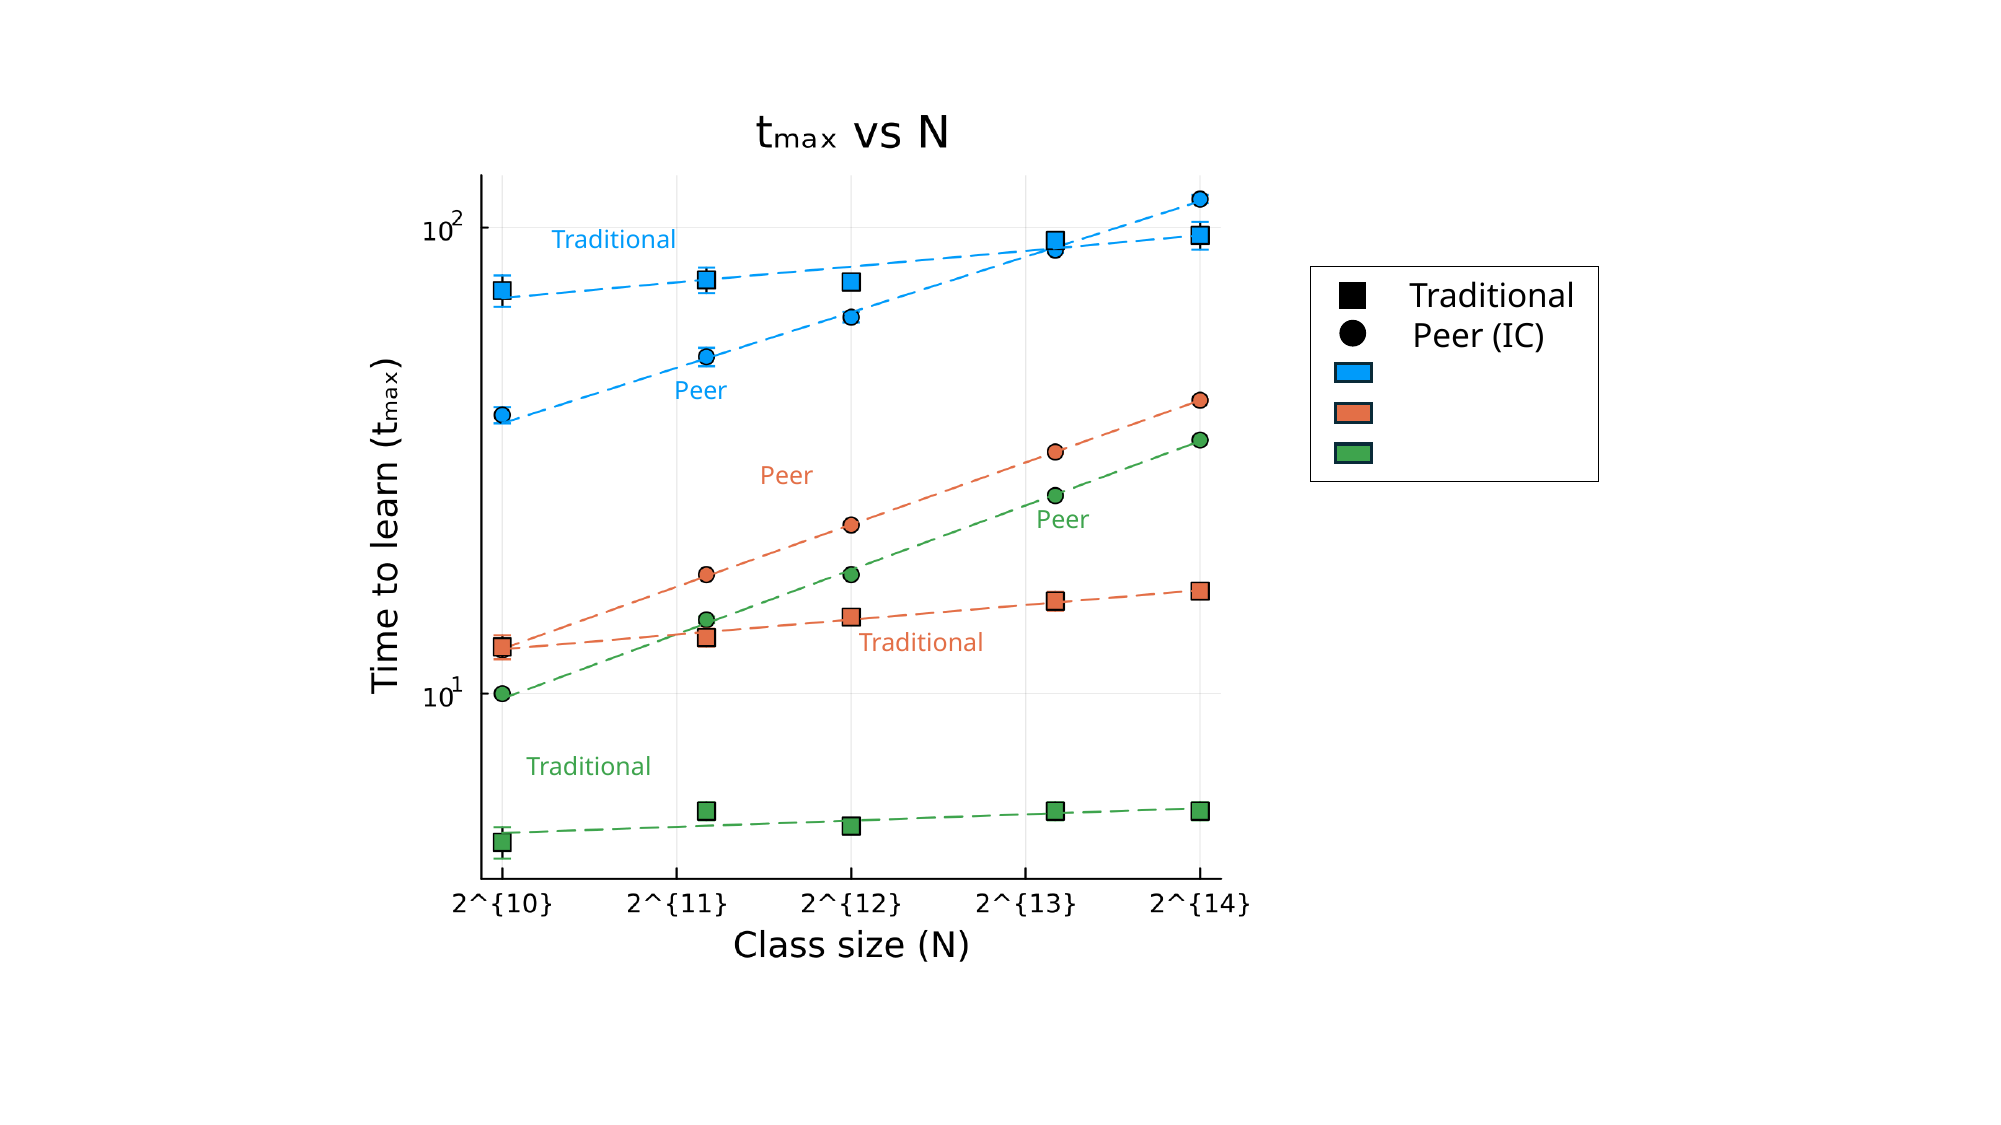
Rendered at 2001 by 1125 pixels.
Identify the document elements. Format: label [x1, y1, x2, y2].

text_box [362, 107, 1600, 974]
